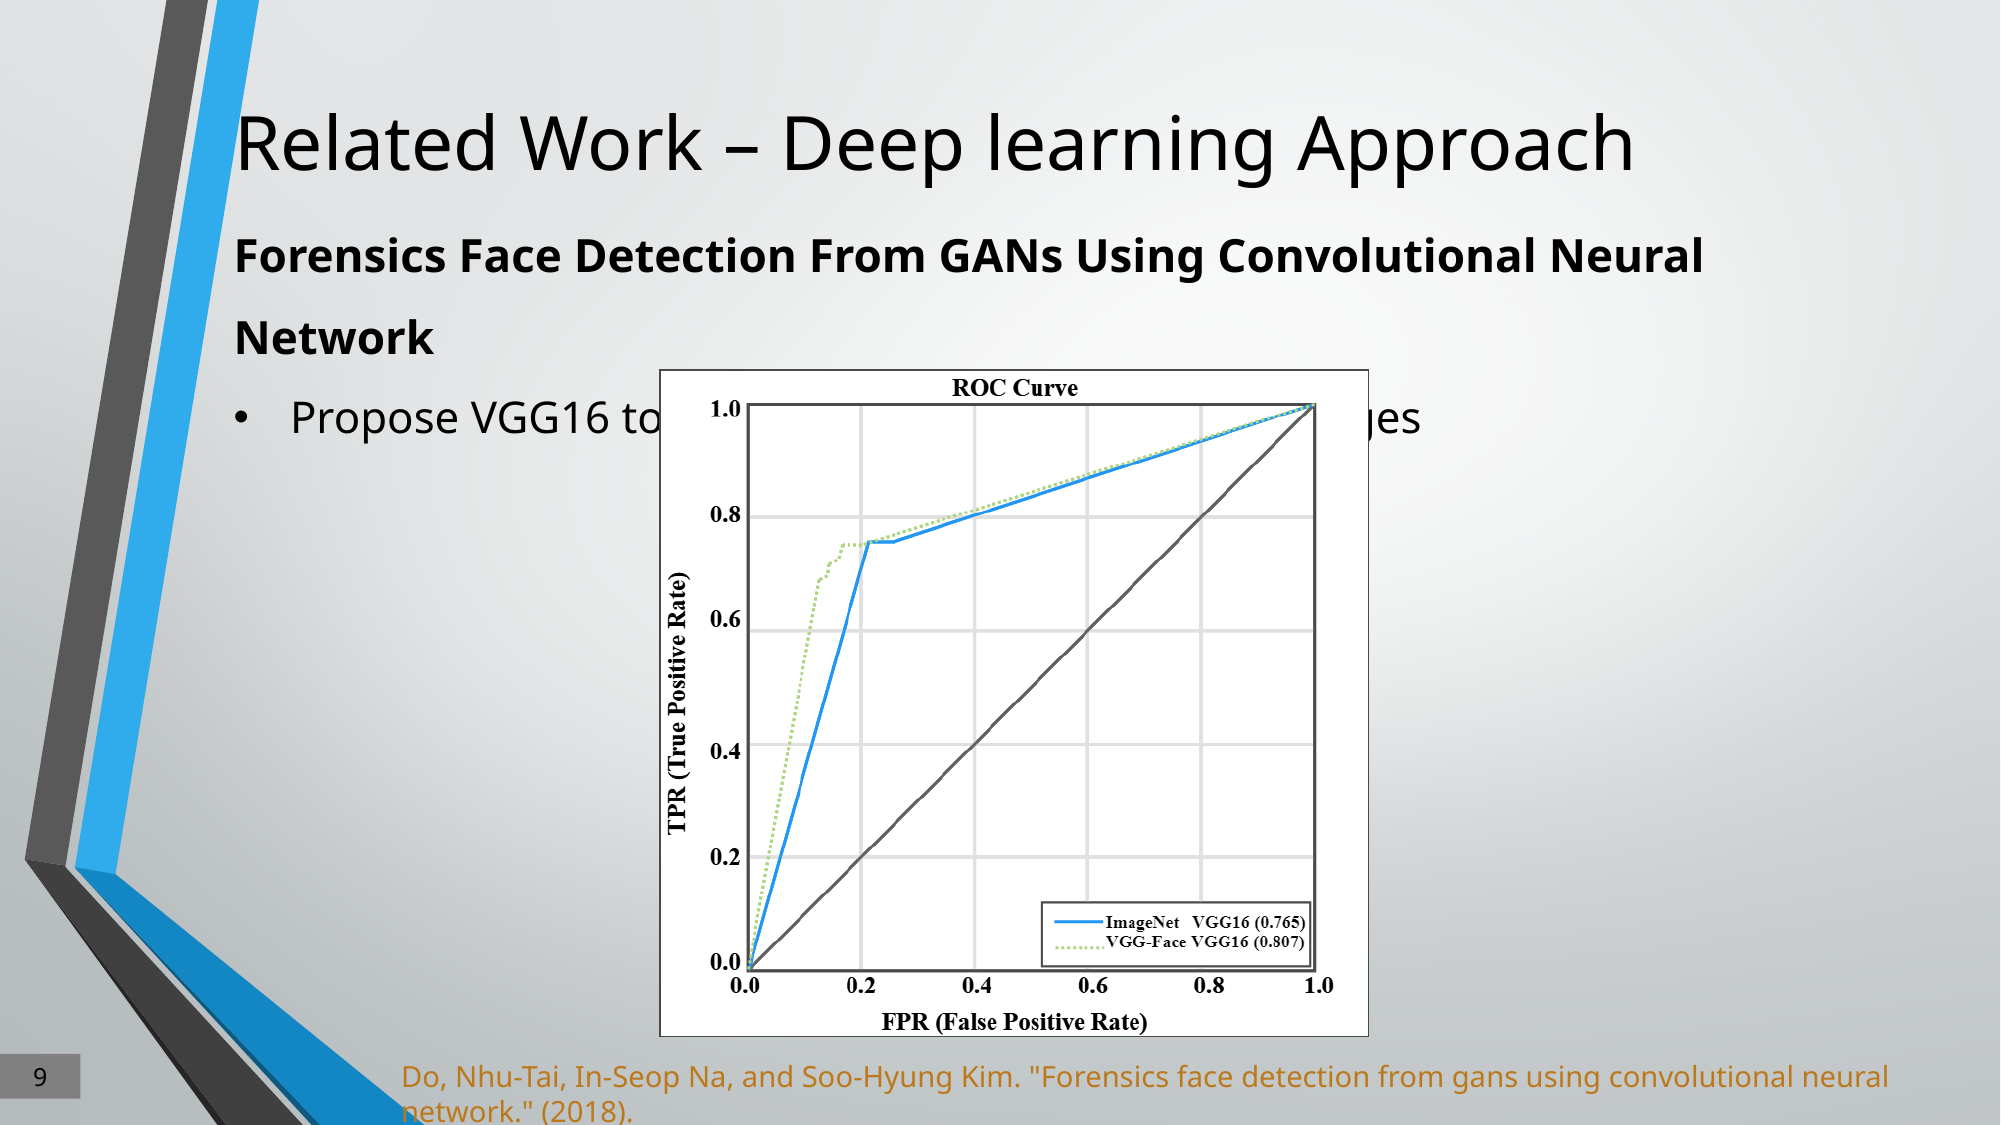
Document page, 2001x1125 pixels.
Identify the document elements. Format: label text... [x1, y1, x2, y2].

text_box 9 [0, 1053, 81, 1099]
text_box Do, Nhu-Tai, In-Seop Na, and Soo-Hyung Kim. "Forensics face detection from gans using convolutional neural network." (2018). [386, 1051, 1956, 1125]
text_box Forensics Face Detection From GANs Using Convolutional Neural Network Propose VGG16 to classify the ImageNet & fake images [219, 191, 1809, 450]
title Related Work – Deep learning Approach [219, 74, 1930, 206]
picture [658, 369, 1369, 1037]
